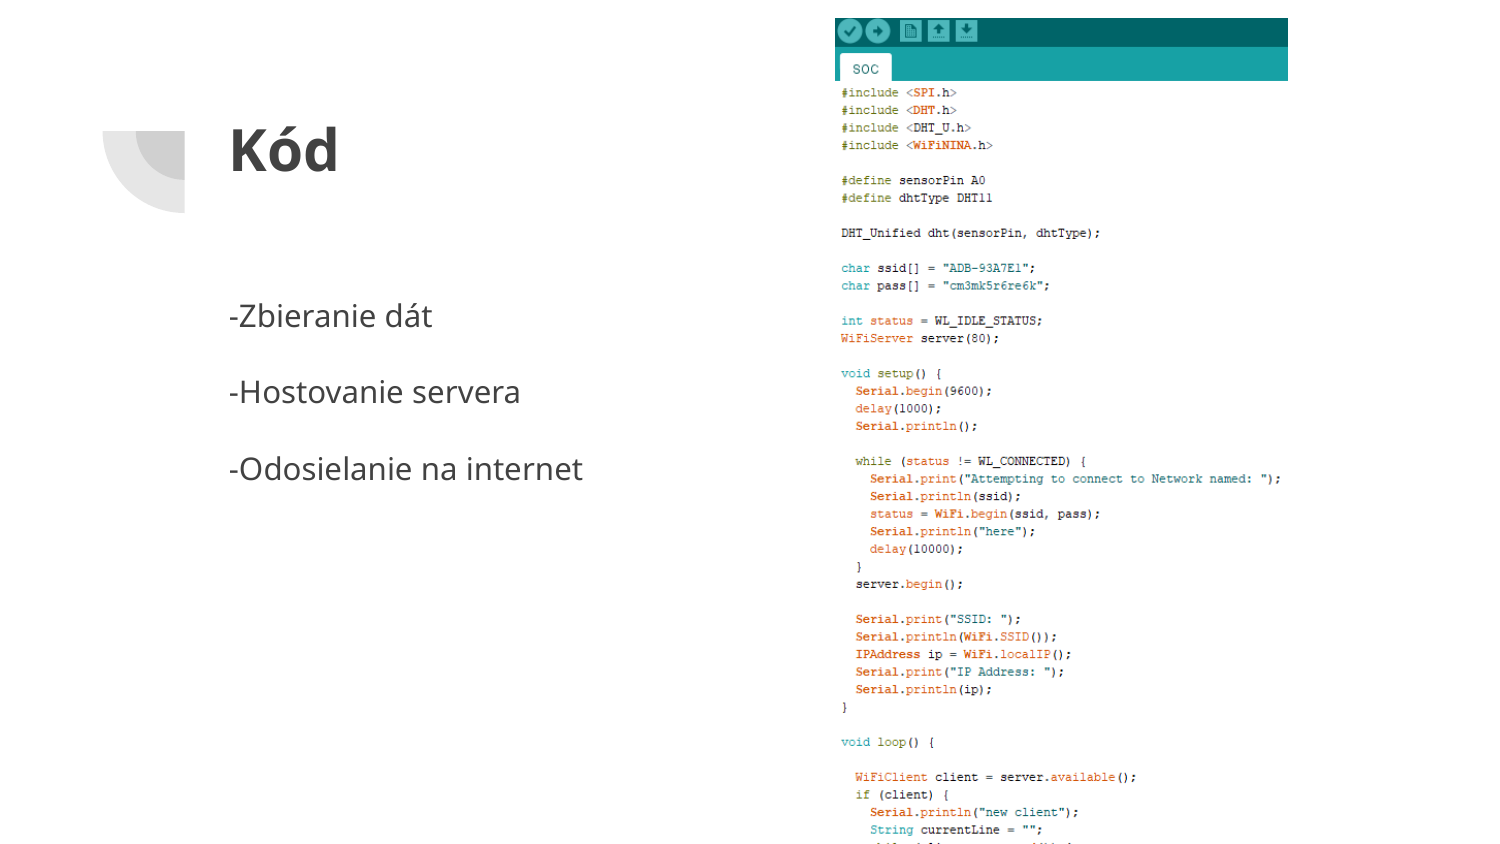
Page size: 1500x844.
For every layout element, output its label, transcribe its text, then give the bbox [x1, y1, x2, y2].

title Kód [213, 98, 758, 275]
picture [835, 18, 1289, 844]
list -Zbieranie dát -Hostovanie servera -Odosielanie na internet [213, 275, 758, 641]
